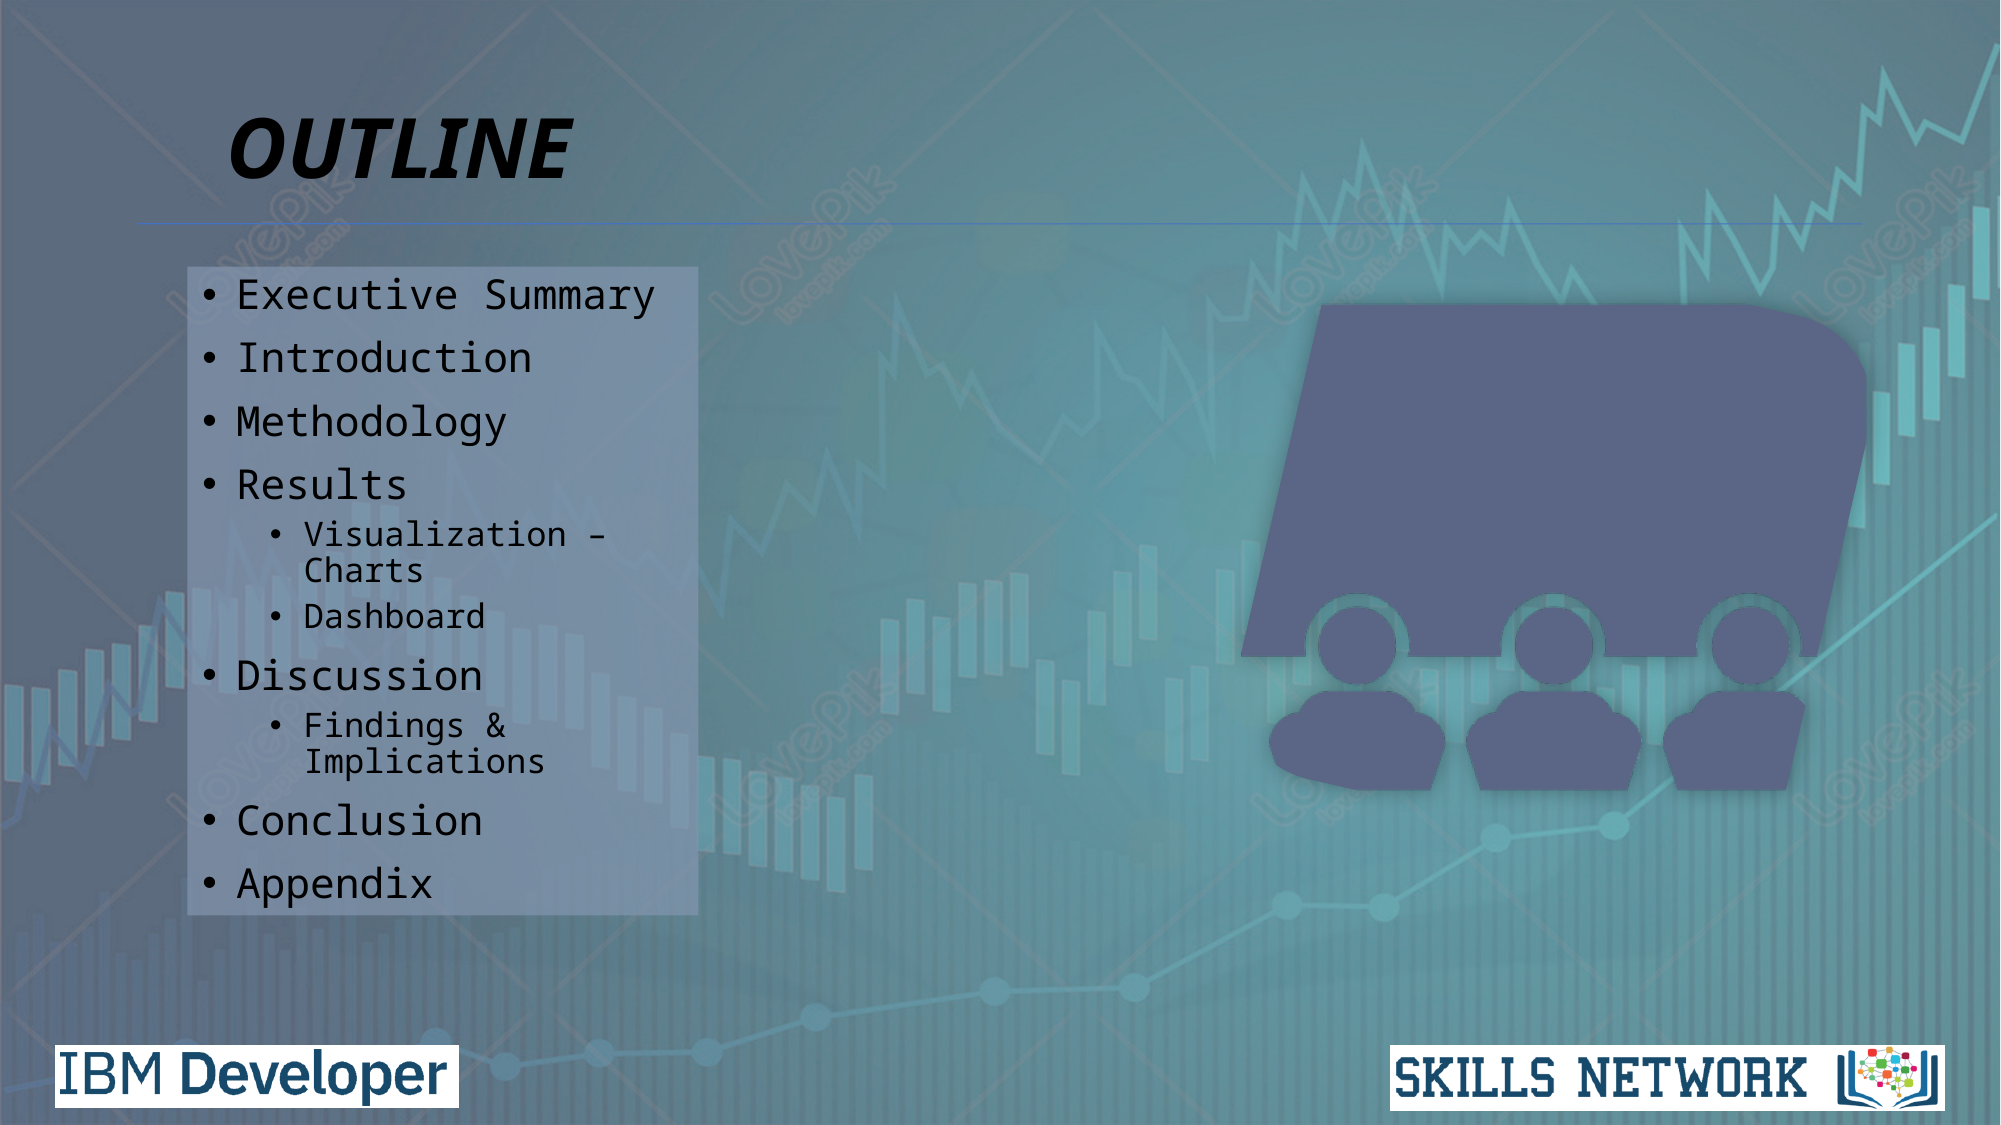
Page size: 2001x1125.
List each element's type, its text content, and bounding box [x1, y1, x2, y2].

picture [0, 0, 2001, 1125]
title OUTLINE [143, 68, 655, 235]
list Executive Summary Introduction Methodology Results Visualization – Charts Dashboard Discussion Findings & Implications Conclusion Appendix [187, 266, 699, 916]
